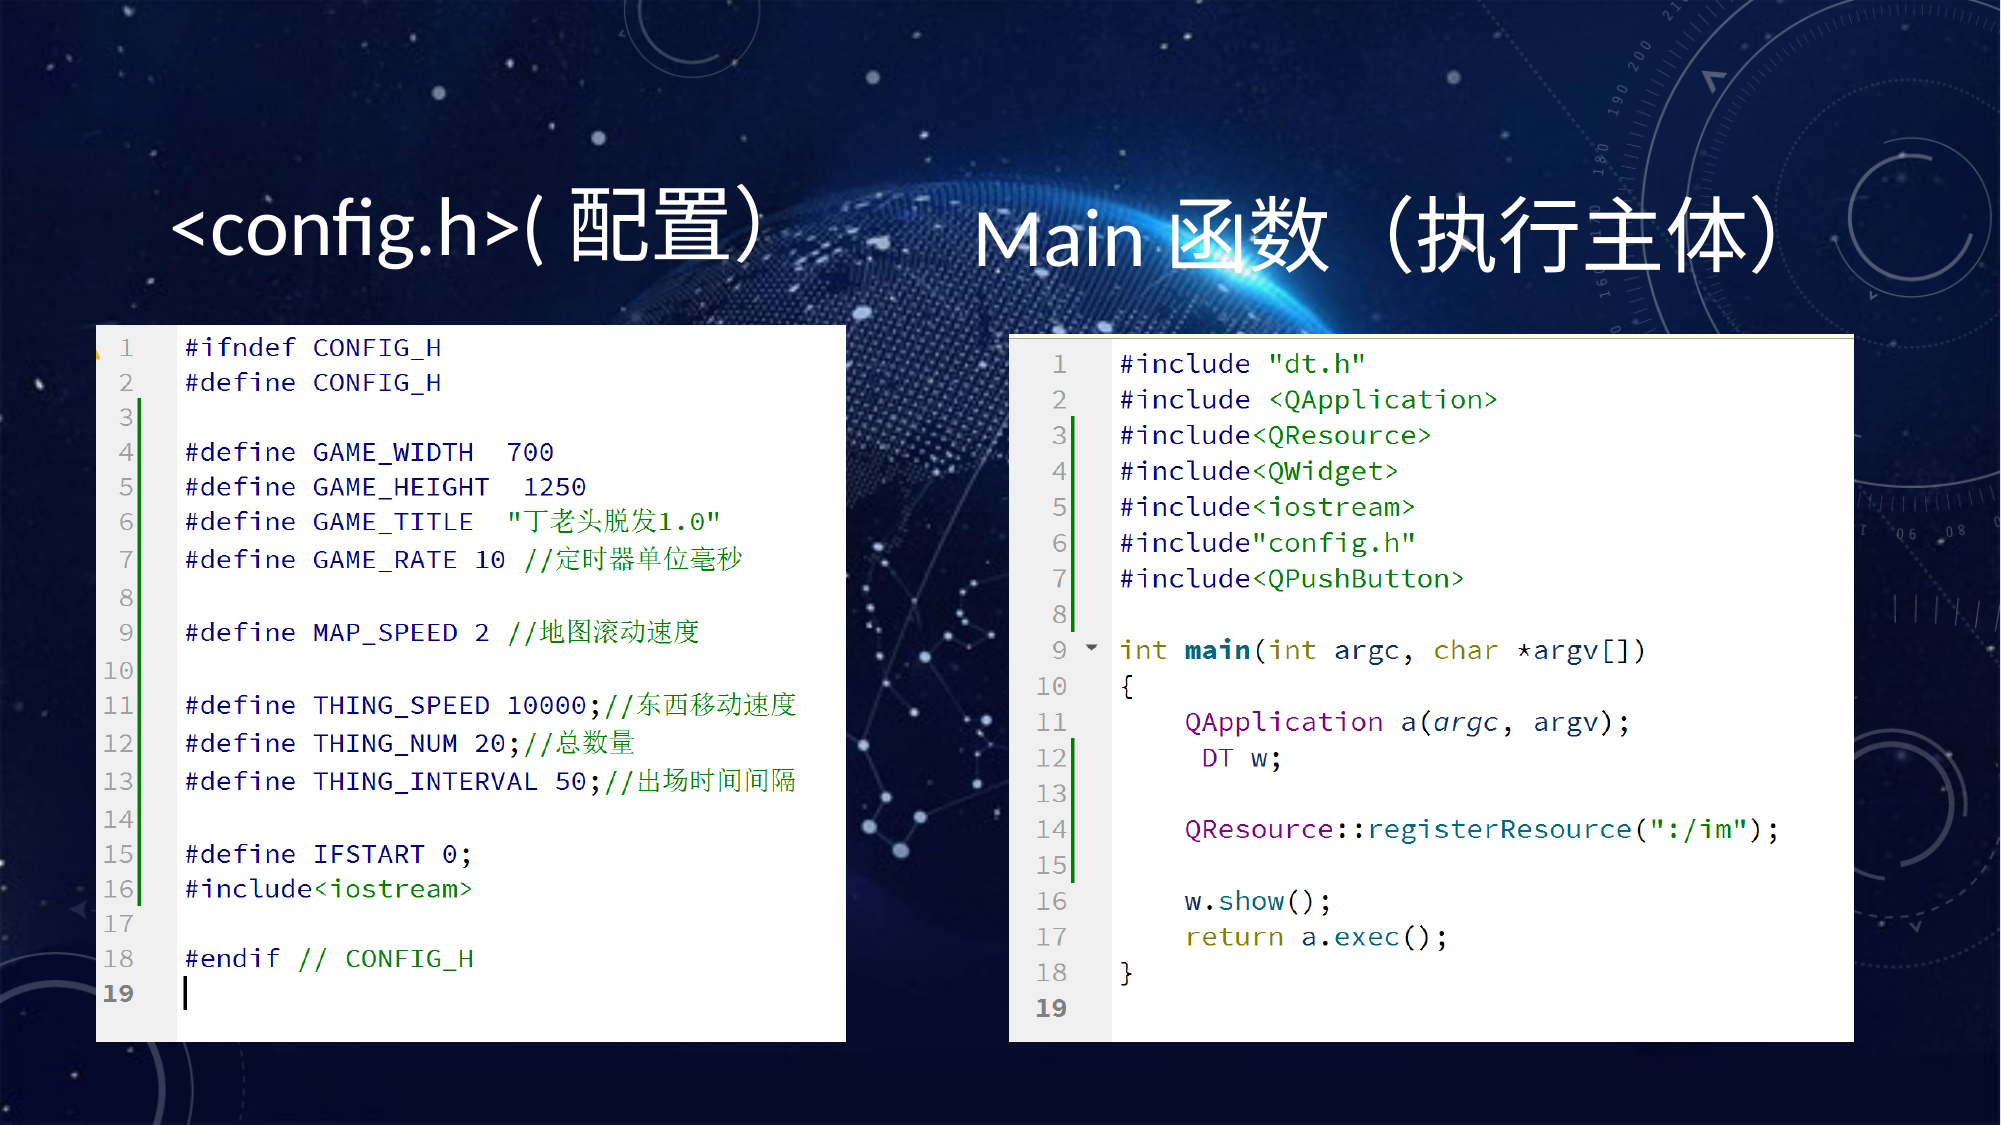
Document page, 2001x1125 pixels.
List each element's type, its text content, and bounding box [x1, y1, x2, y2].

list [1009, 334, 1855, 1043]
picture [0, 0, 2001, 1125]
text_box <config.h>(配置） [154, 164, 832, 280]
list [96, 325, 847, 1043]
text_box Main函数（执行主体） [908, 175, 1896, 291]
